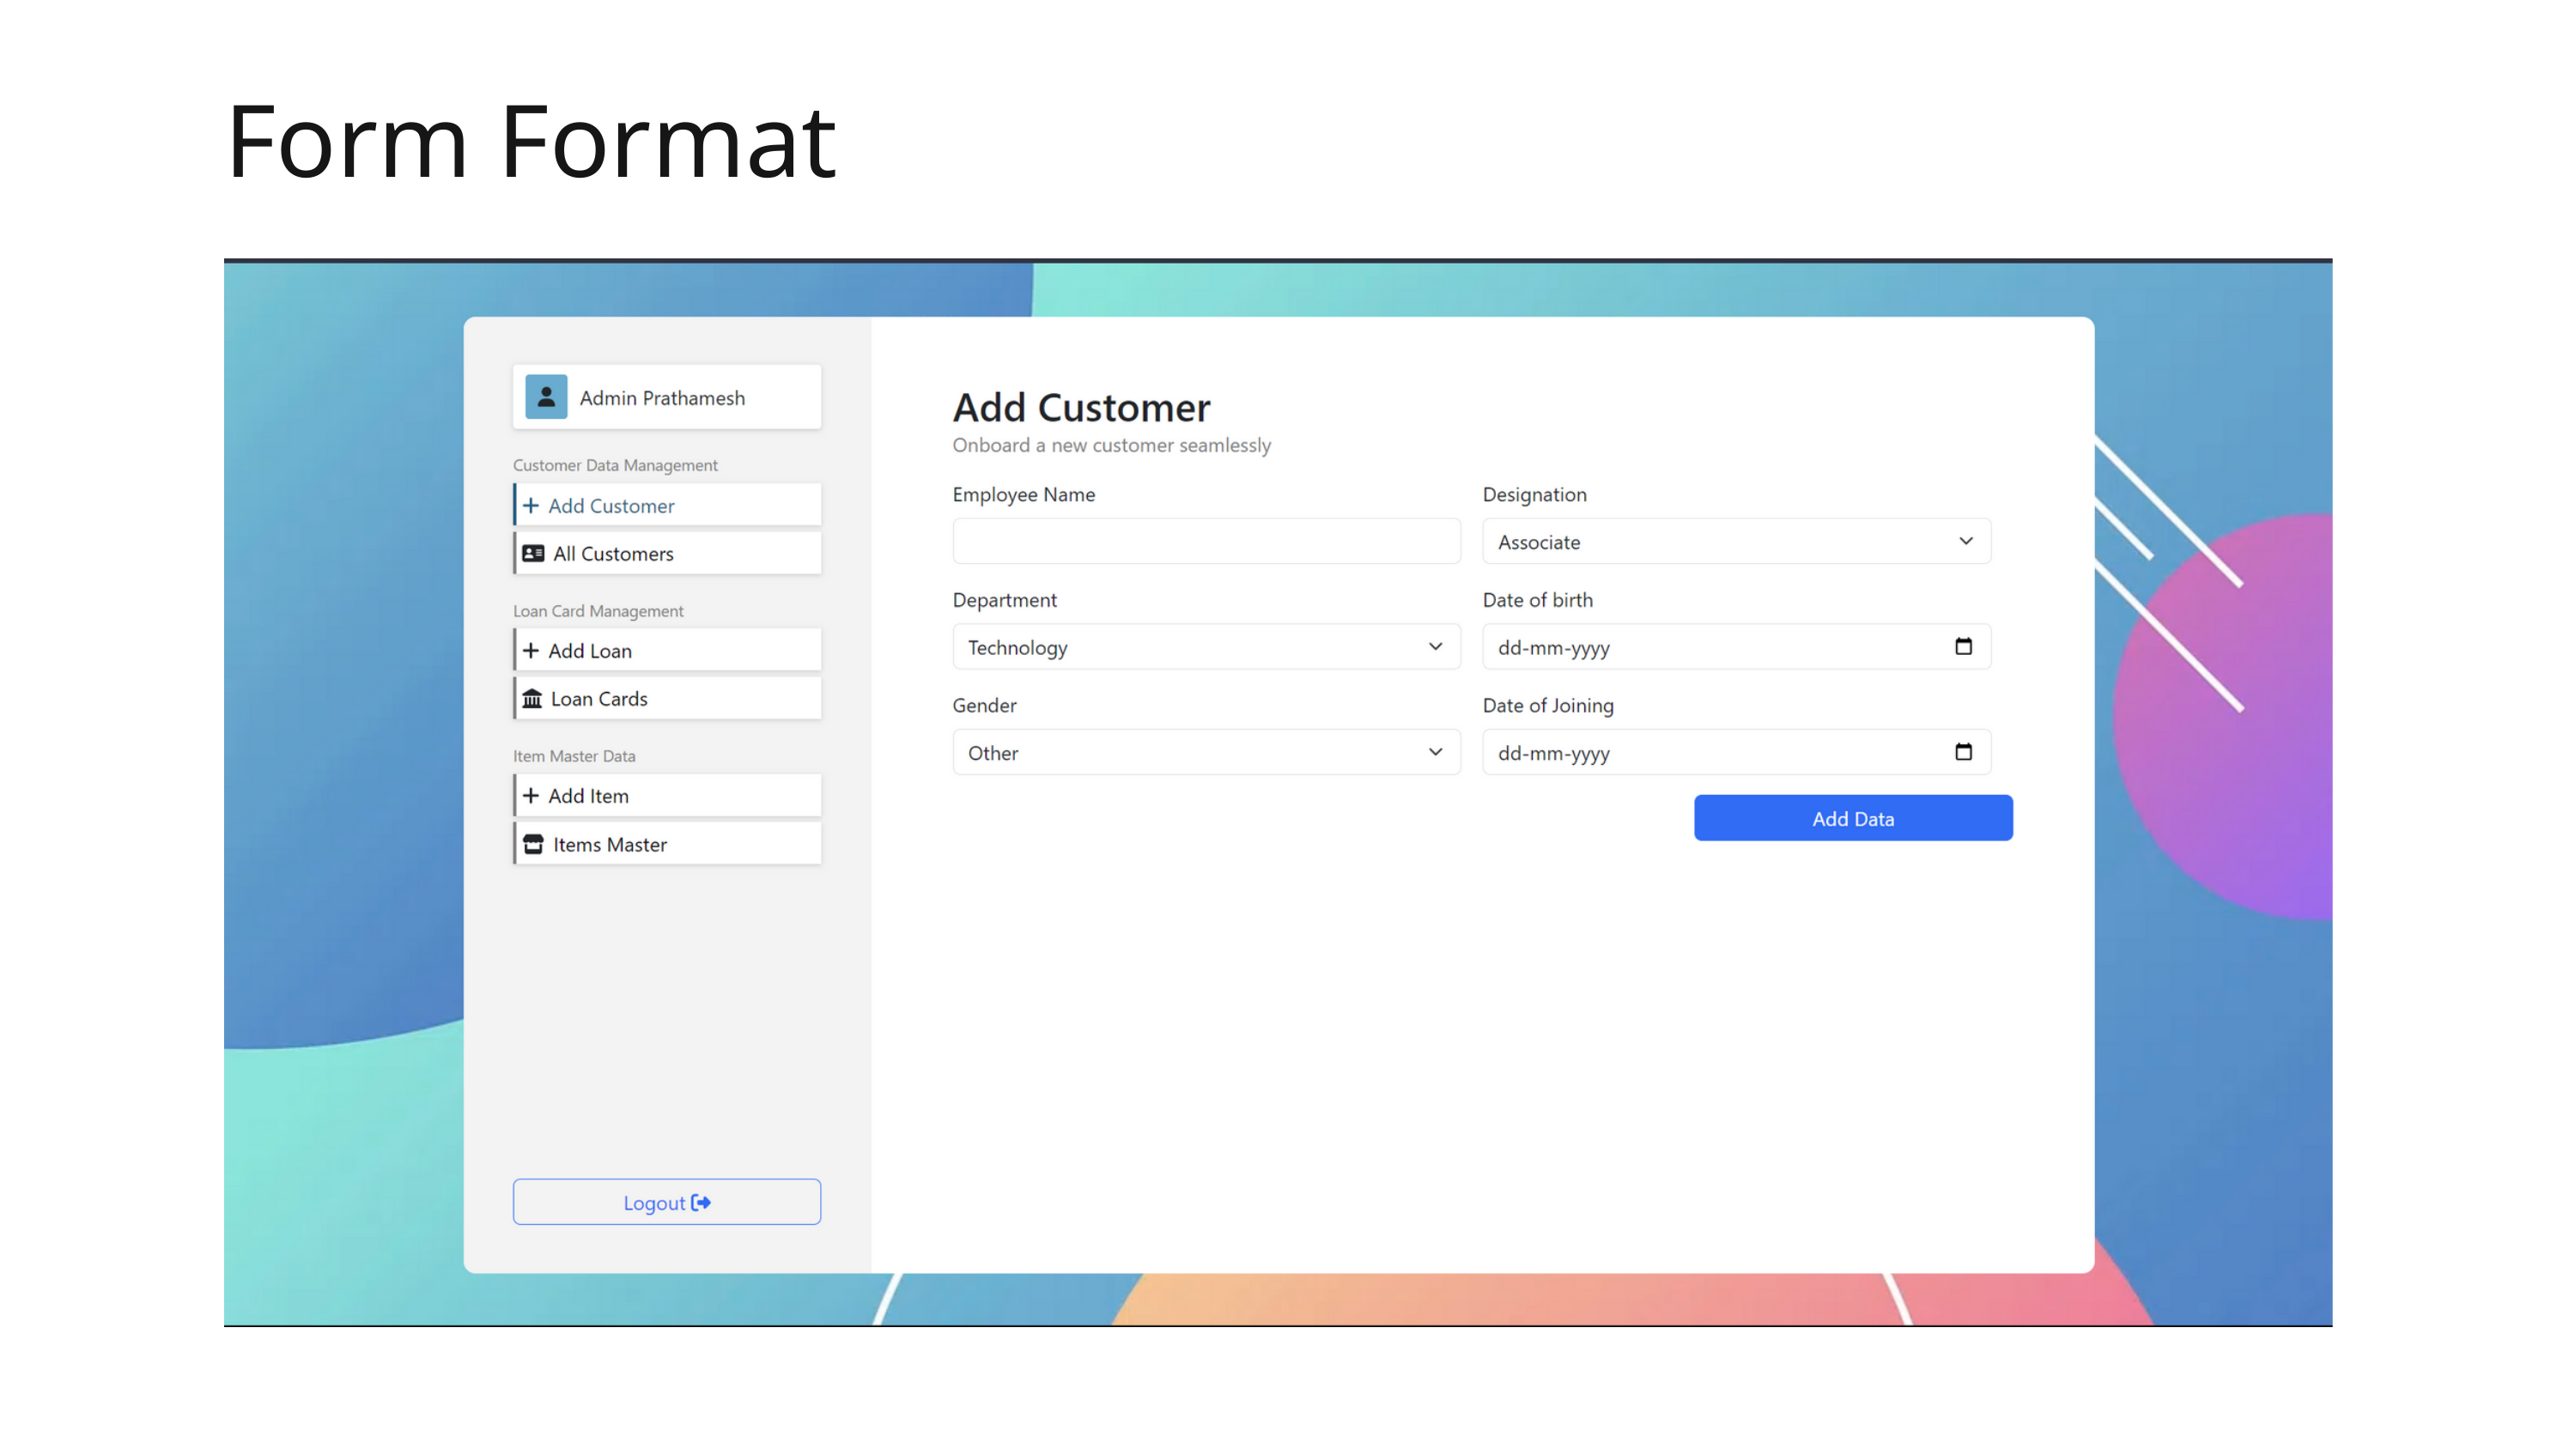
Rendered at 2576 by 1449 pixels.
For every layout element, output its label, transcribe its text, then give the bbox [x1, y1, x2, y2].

text_box [223, 258, 2333, 1327]
text_box Form Format [223, 76, 1129, 197]
